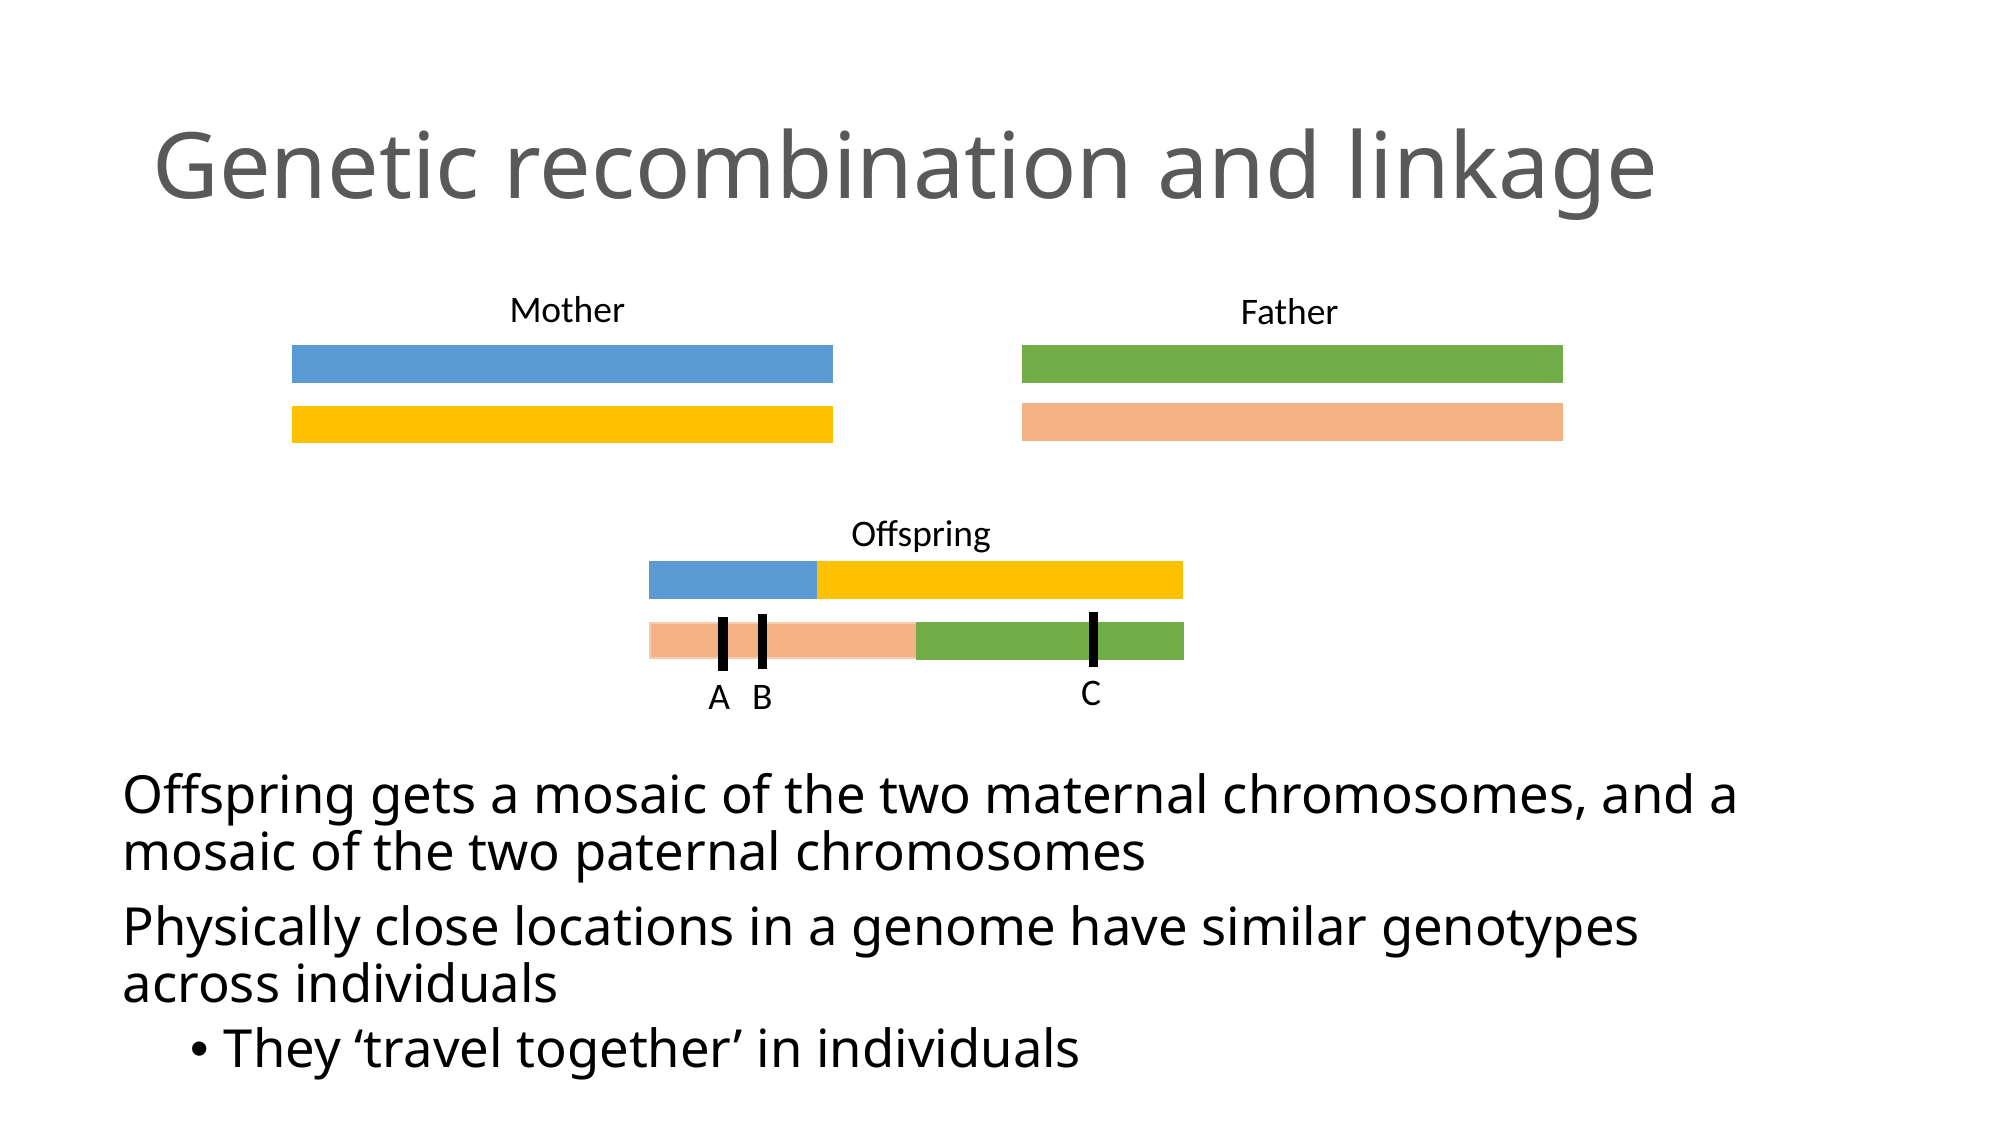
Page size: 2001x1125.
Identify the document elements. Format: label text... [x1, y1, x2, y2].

text_box Father [1226, 279, 1494, 340]
text_box Mother [494, 277, 763, 337]
text_box [1098, 622, 1184, 660]
text_box A [708, 664, 716, 725]
text_box [649, 622, 718, 659]
text_box C [1081, 660, 1089, 721]
list Offspring gets a mosaic of the two maternal chromosomes, and a mosaic of the two paternal chromosomes Physically close locations in a genome have similar genotypes across individuals They ‘travel together’ in individuals [107, 761, 1782, 1090]
text_box [1022, 403, 1563, 441]
text_box [649, 561, 817, 599]
text_box [916, 622, 1089, 660]
text_box [817, 561, 1183, 599]
text_box [292, 345, 833, 383]
title Genetic recombination and linkage [137, 59, 1863, 278]
text_box [292, 406, 833, 443]
text_box [728, 622, 758, 659]
text_box Offspring [836, 501, 1104, 562]
text_box B [752, 664, 760, 725]
text_box [1022, 345, 1563, 383]
text_box [767, 622, 916, 659]
